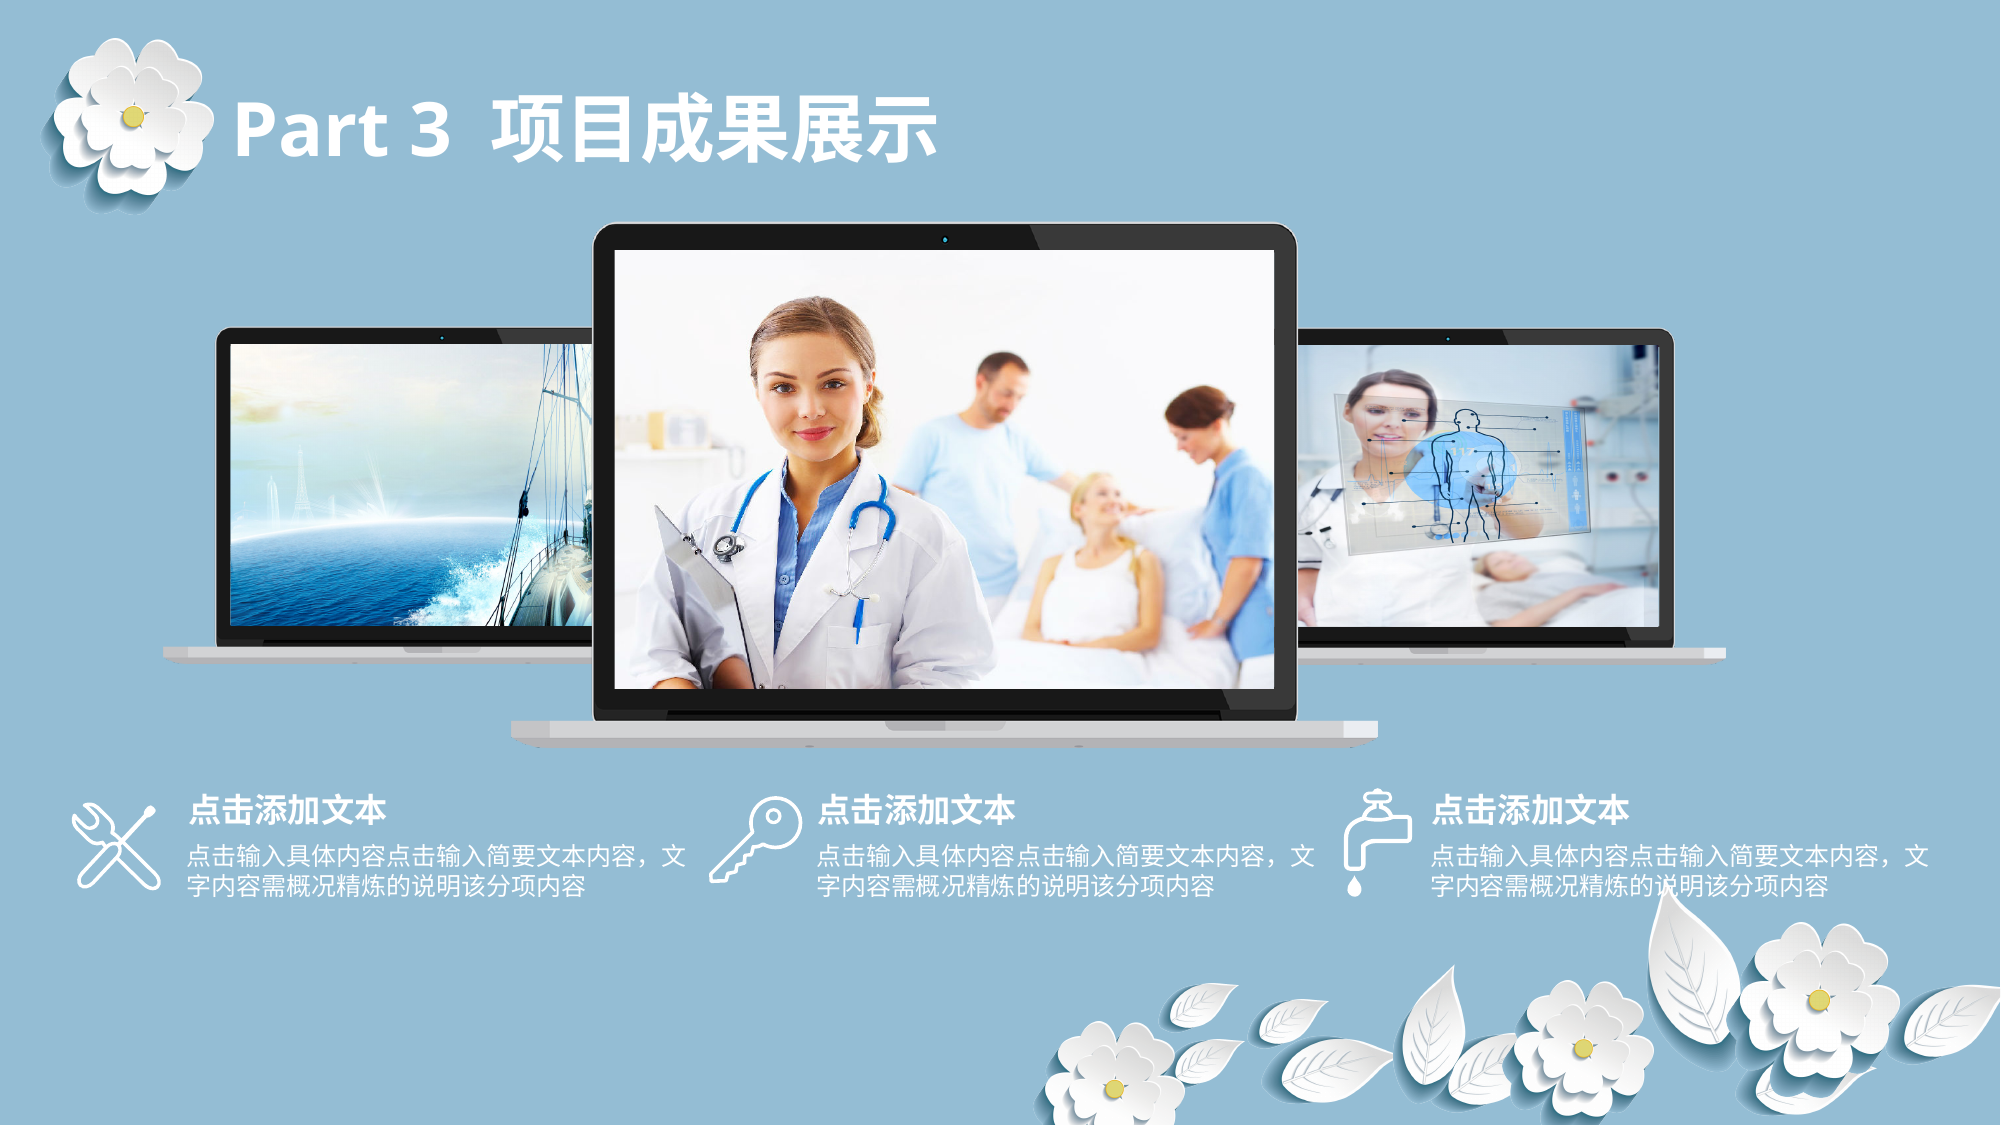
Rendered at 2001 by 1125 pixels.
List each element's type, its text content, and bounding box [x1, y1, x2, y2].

text_box 点击输入具体内容点击输入简要文本内容，文字内容需概况精炼的说明该分项内容 [801, 833, 1339, 909]
text_box Part 3 项目成果展示 [216, 74, 955, 179]
picture [1033, 909, 2001, 1125]
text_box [510, 221, 1378, 748]
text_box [163, 326, 510, 664]
text_box 点击输入具体内容点击输入简要文本内容，文字内容需概况精炼的说明该分项内容 [1415, 833, 1953, 909]
picture [40, 38, 214, 215]
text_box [709, 796, 803, 884]
text_box 点击添加文本 [173, 781, 403, 833]
text_box 点击添加文本 [1416, 781, 1646, 833]
text_box 点击添加文本 [803, 781, 1033, 833]
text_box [1343, 788, 1413, 898]
text_box 点击输入具体内容点击输入简要文本内容，文字内容需概况精炼的说明该分项内容 [172, 833, 709, 909]
text_box [71, 802, 161, 891]
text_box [1378, 327, 1726, 665]
